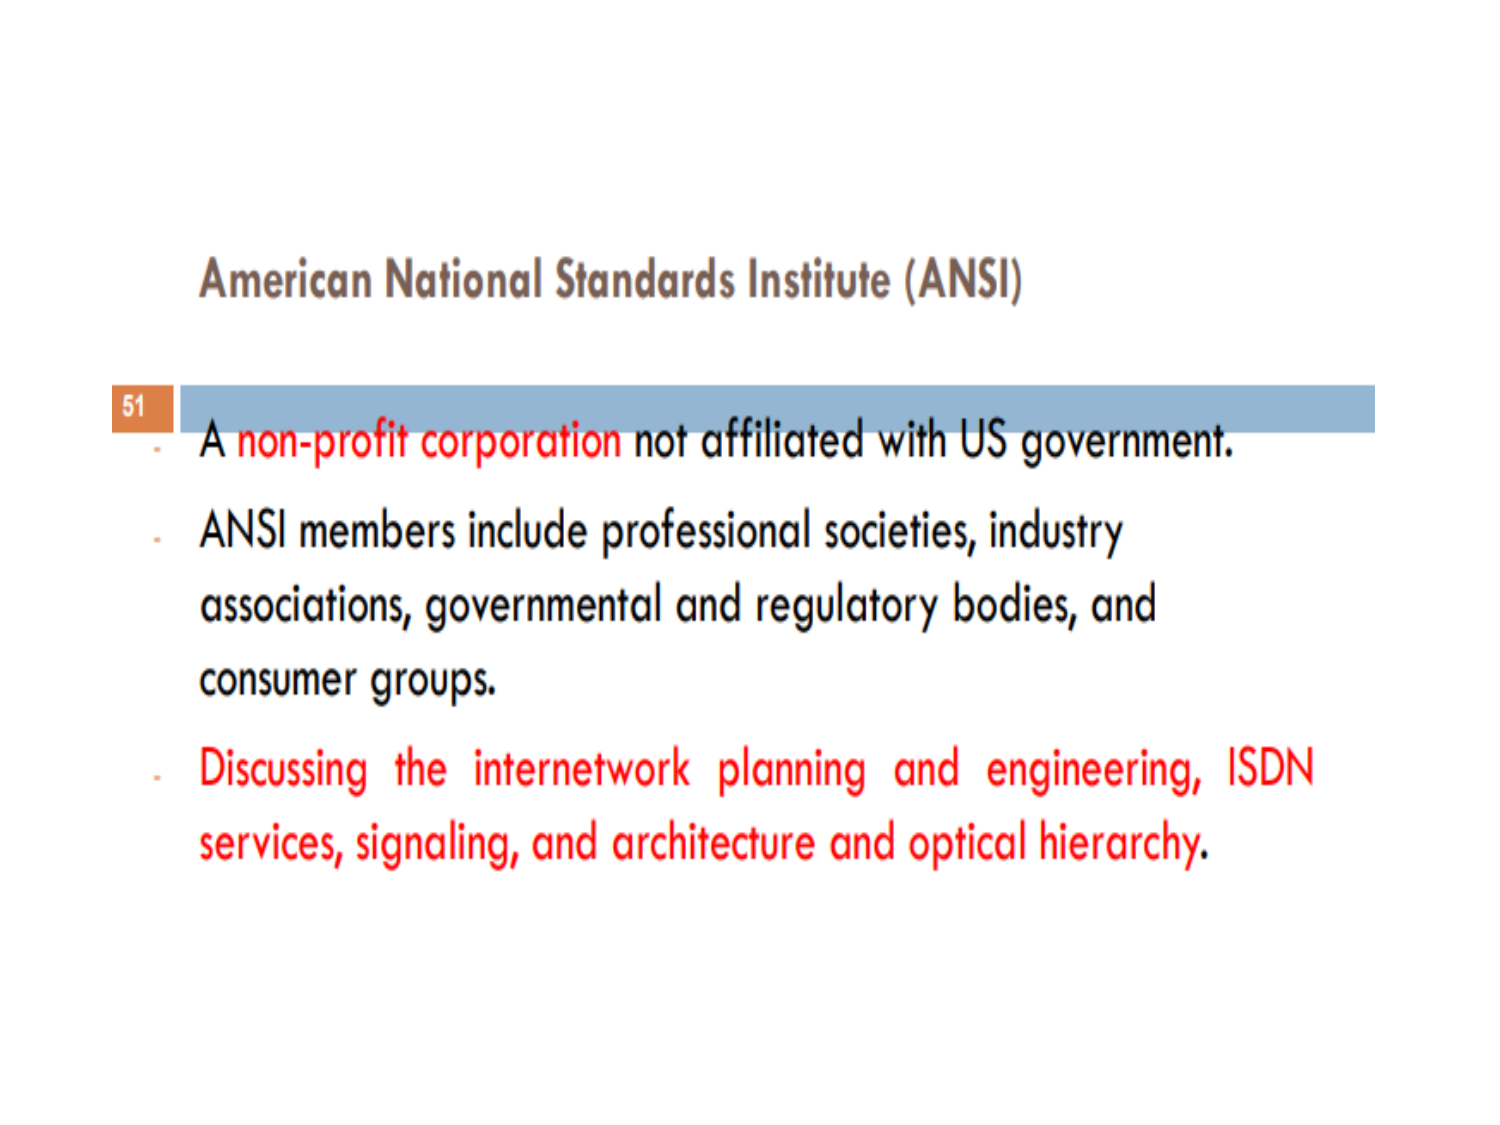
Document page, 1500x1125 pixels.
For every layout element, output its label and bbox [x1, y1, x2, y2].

picture [112, 224, 1376, 1001]
